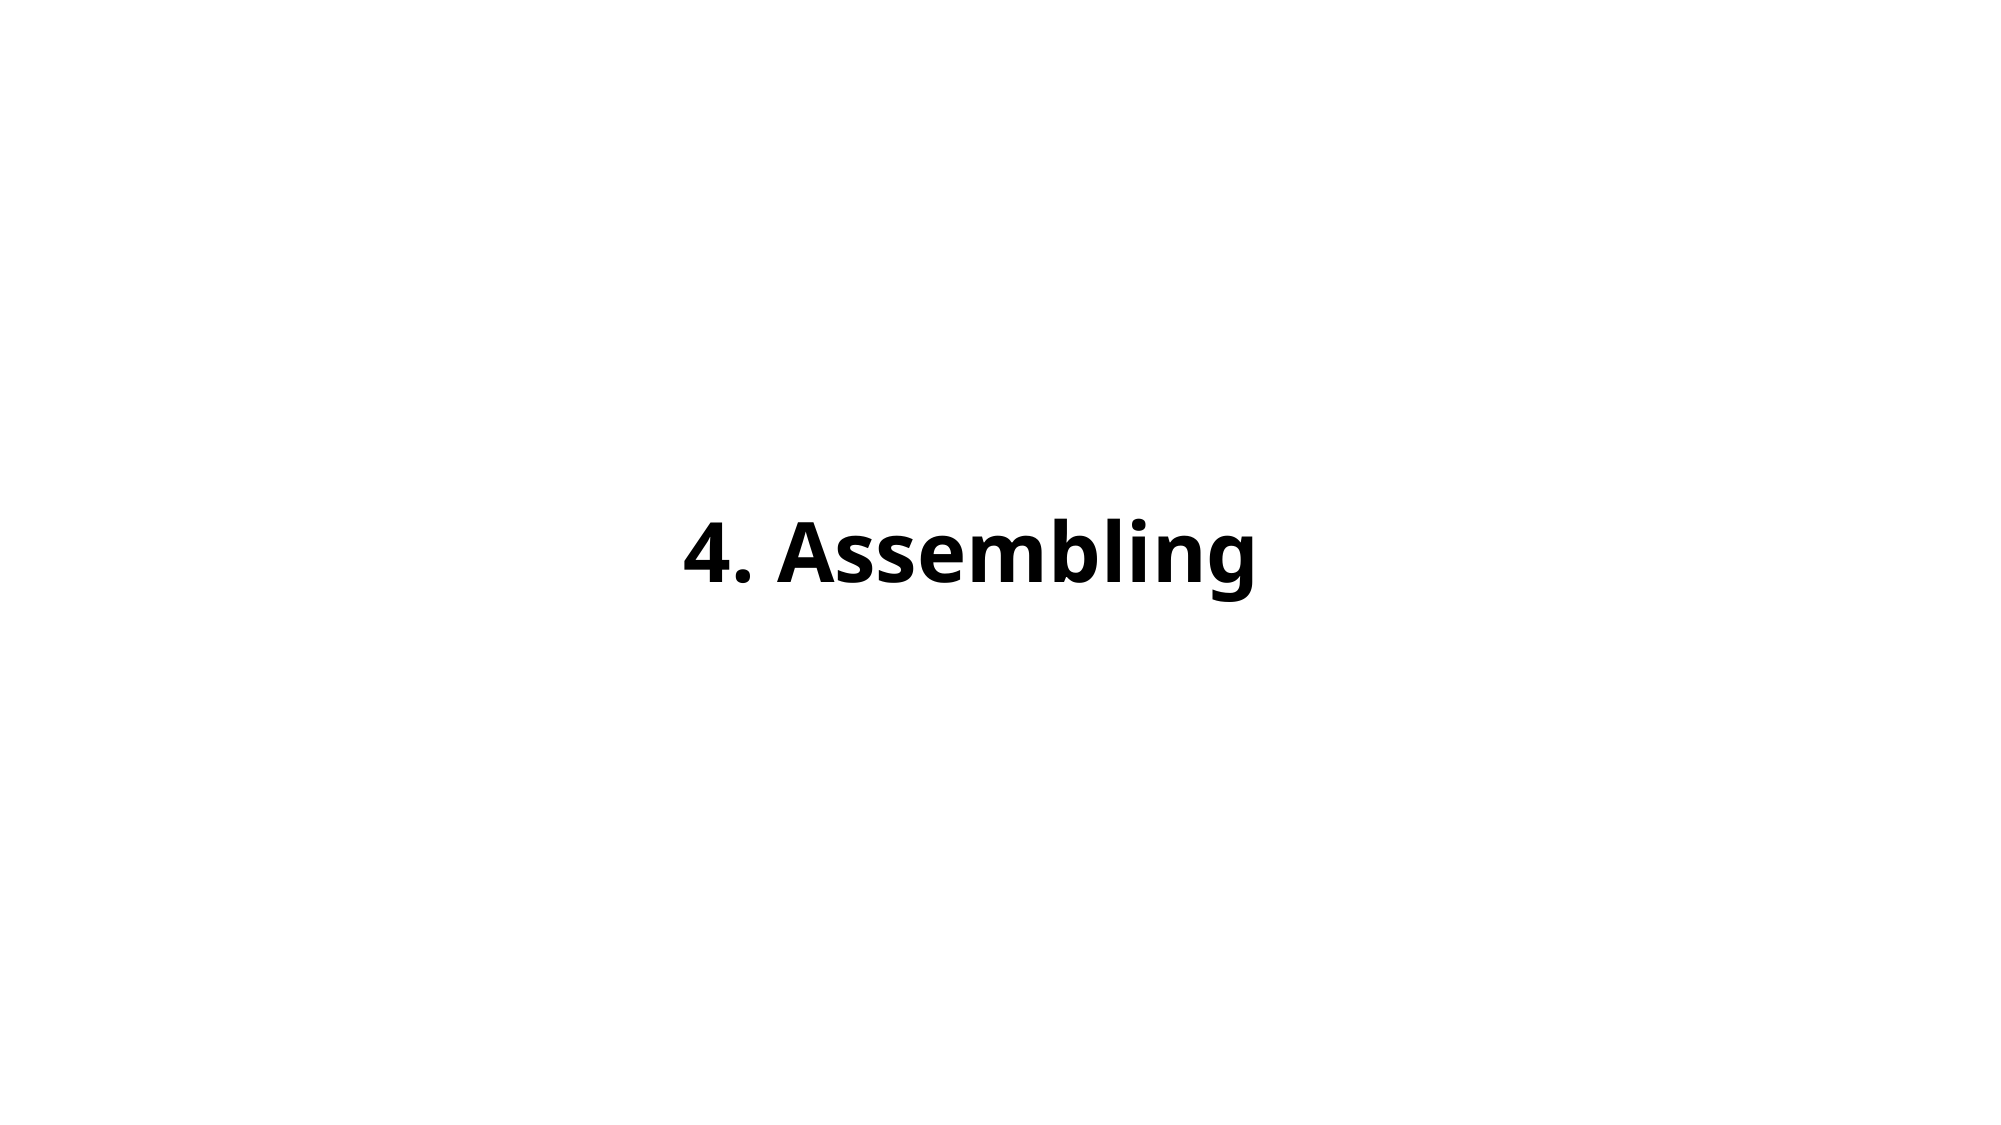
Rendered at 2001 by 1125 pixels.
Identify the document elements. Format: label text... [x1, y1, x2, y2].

title 4. Assembling [109, 502, 1835, 609]
